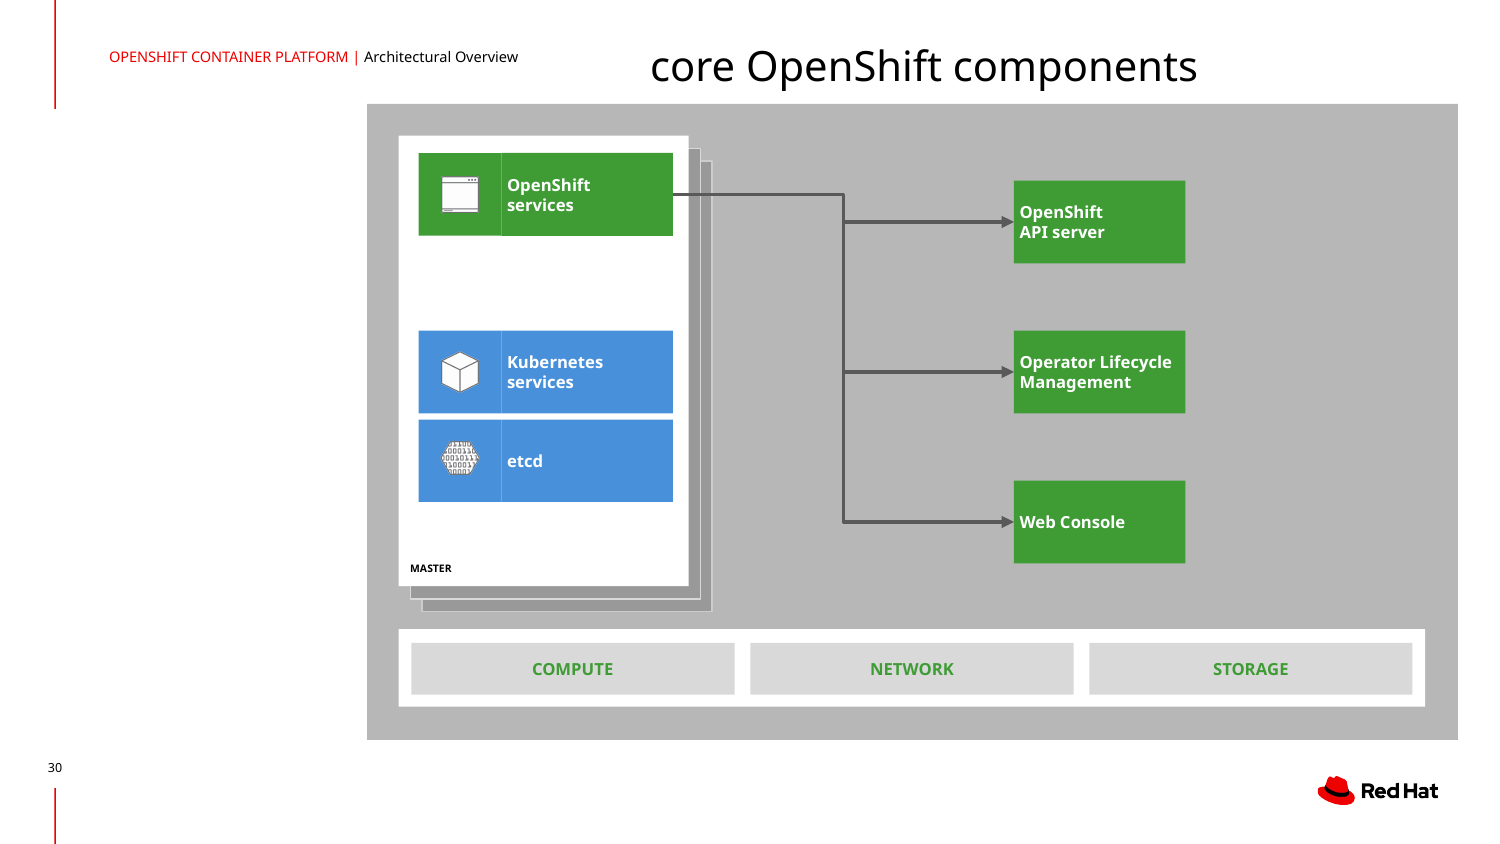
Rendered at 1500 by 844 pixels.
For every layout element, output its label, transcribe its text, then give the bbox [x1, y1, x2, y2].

text_box [421, 530, 712, 612]
text_box [410, 530, 701, 599]
text_box OpenShift API server [1013, 180, 1186, 264]
subtitle OPENSHIFT CONTAINER PLATFORM | Architectural Overview [55, 6, 689, 108]
text_box [418, 330, 502, 414]
text_box STORAGE [1089, 642, 1413, 695]
text_box etcd [502, 419, 667, 502]
picture [441, 351, 479, 393]
text_box [689, 148, 701, 191]
picture [441, 176, 479, 214]
text_box [367, 103, 1458, 740]
title core OpenShift components [389, 25, 1459, 145]
slide_number ‹#› [10, 759, 101, 777]
text_box COMPUTE [411, 642, 735, 695]
text_box [418, 419, 502, 502]
text_box OpenShift services [501, 152, 673, 236]
picture [1317, 776, 1438, 805]
text_box [398, 629, 1426, 707]
text_box MASTER [398, 145, 689, 587]
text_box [672, 194, 1015, 523]
text_box Kubernetes services [502, 330, 667, 414]
text_box Web Console [1013, 480, 1186, 564]
text_box NETWORK [750, 642, 1074, 695]
text_box [418, 153, 502, 236]
text_box Operator Lifecycle Management [1018, 330, 1186, 414]
text_box [701, 161, 712, 191]
picture [440, 440, 480, 476]
